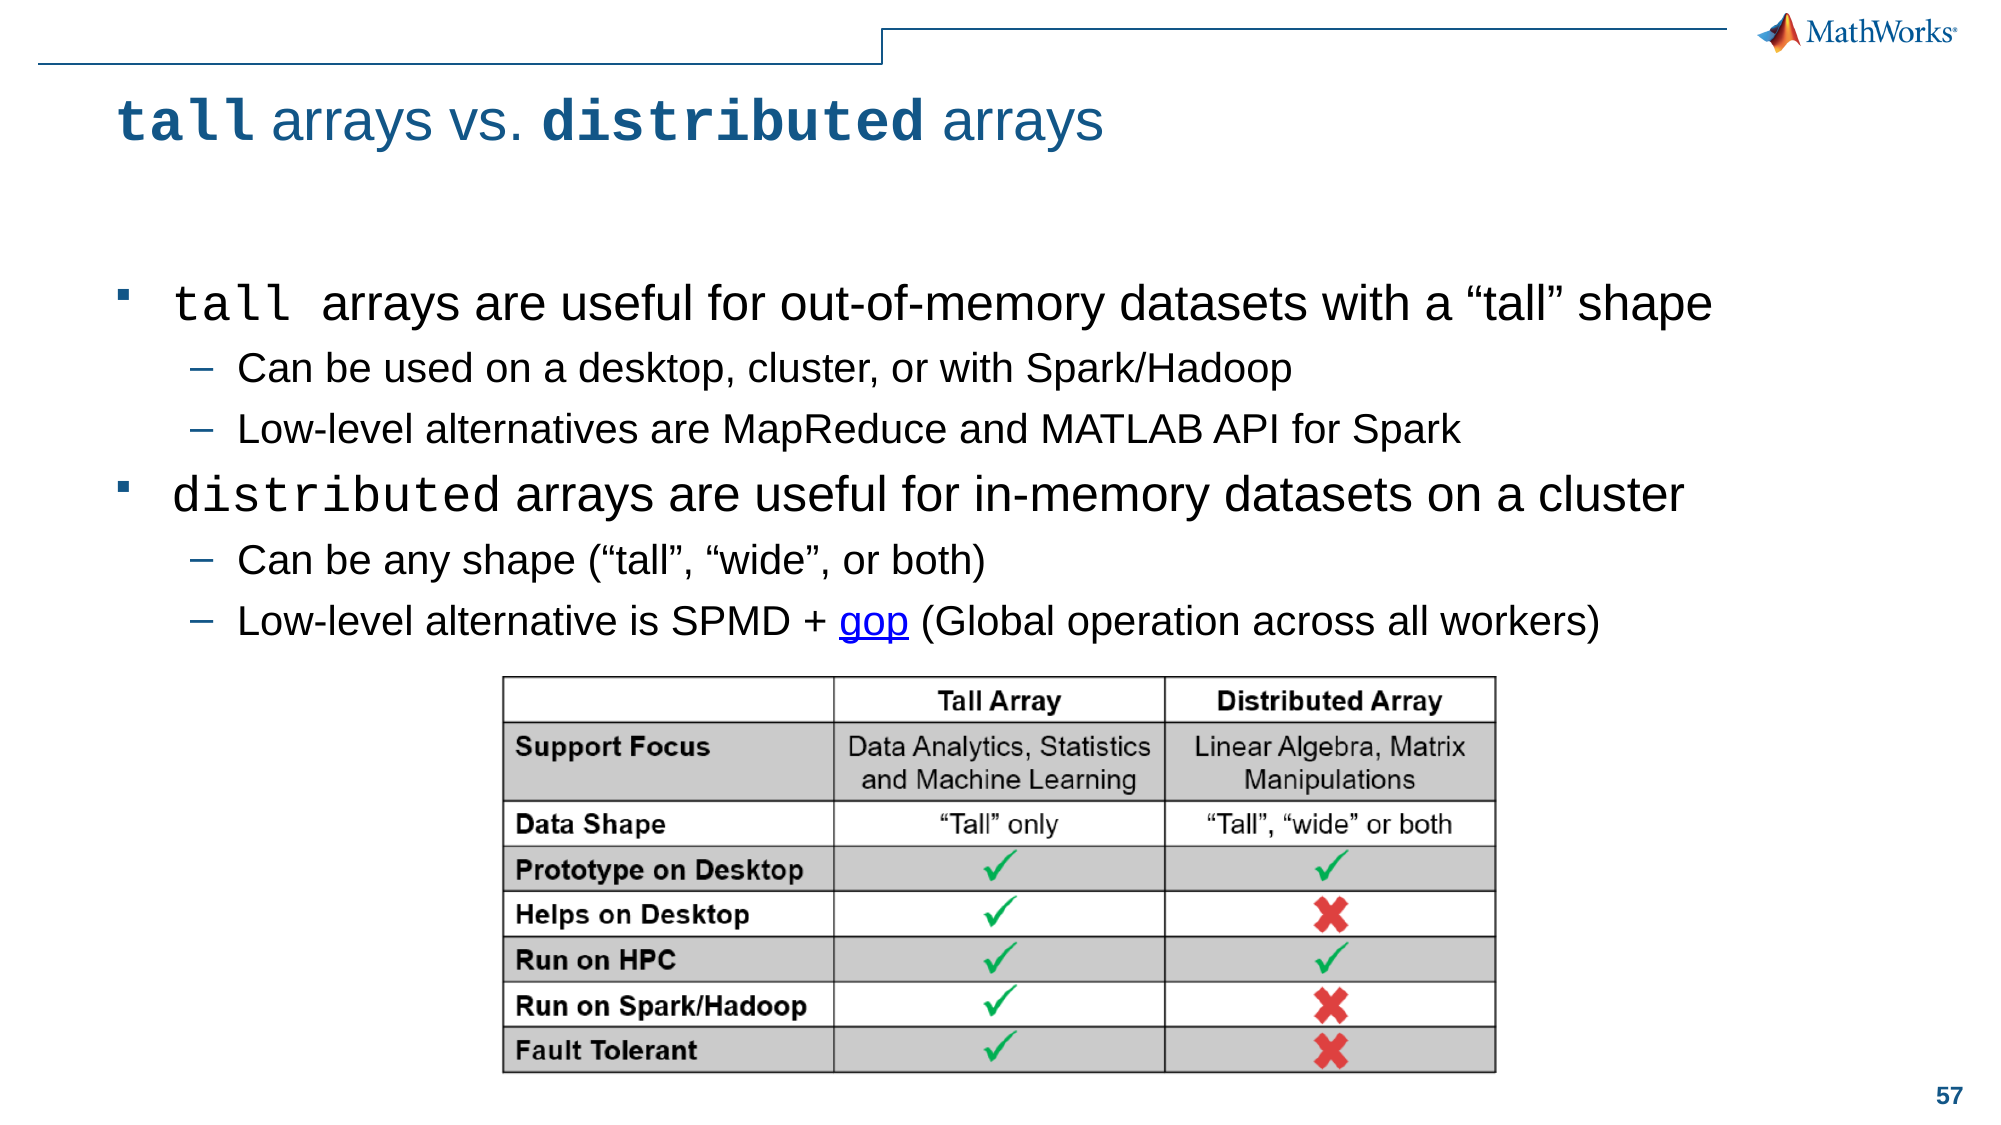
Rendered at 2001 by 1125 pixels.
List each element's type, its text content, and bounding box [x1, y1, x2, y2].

picture [501, 676, 1499, 1077]
title tall arrays vs. distributed arrays [99, 75, 1867, 238]
list tall arrays are useful for out-of-memory datasets with a “tall” shape Can be used on a desktop, cluster, or with Spark/Hadoop Low-level alternatives are MapReduce and MATLAB API for Spark distributed arrays are useful for in-memory datasets on a cluster Can be any shape (“tall”, “wide”, or both) Low-level alternative is SPMD + gop (Global operation across all workers) [99, 262, 1867, 1025]
picture [1751, 3, 1970, 63]
